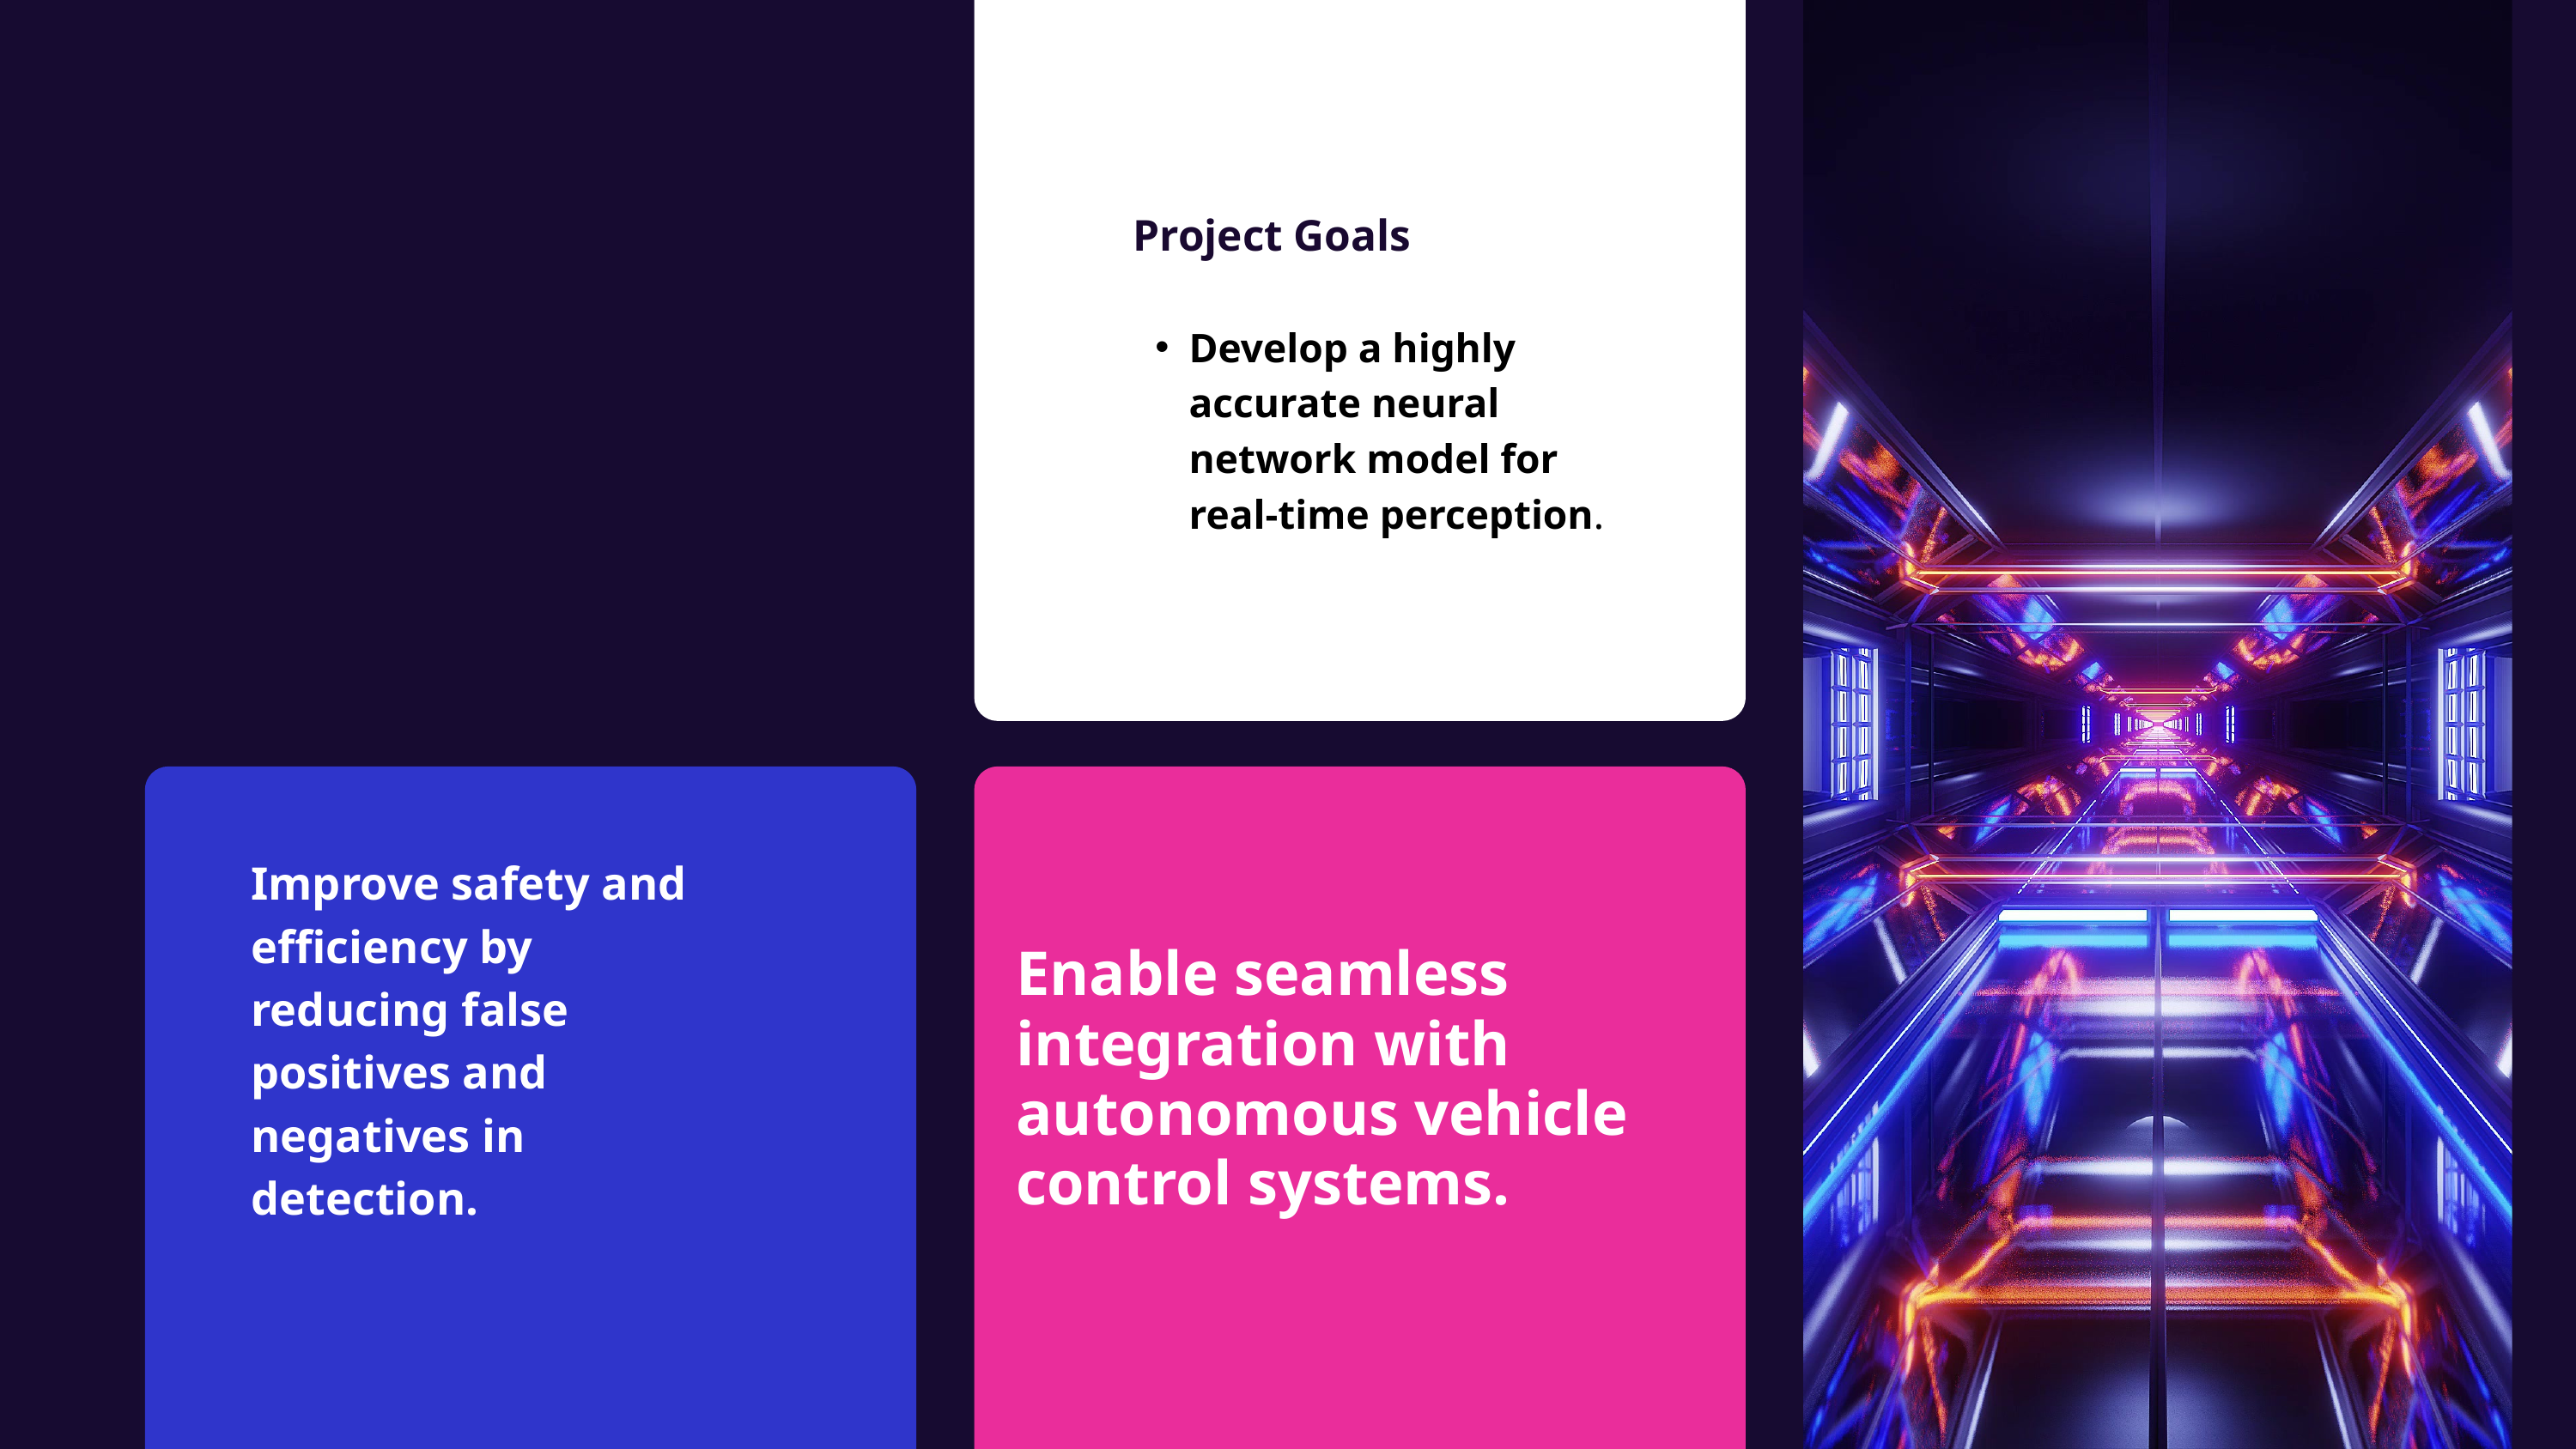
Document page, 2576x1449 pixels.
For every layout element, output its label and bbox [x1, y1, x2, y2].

text_box [974, 0, 1747, 722]
text_box [144, 766, 917, 1449]
text_box [1802, 0, 2512, 1449]
text_box [974, 766, 1747, 1449]
